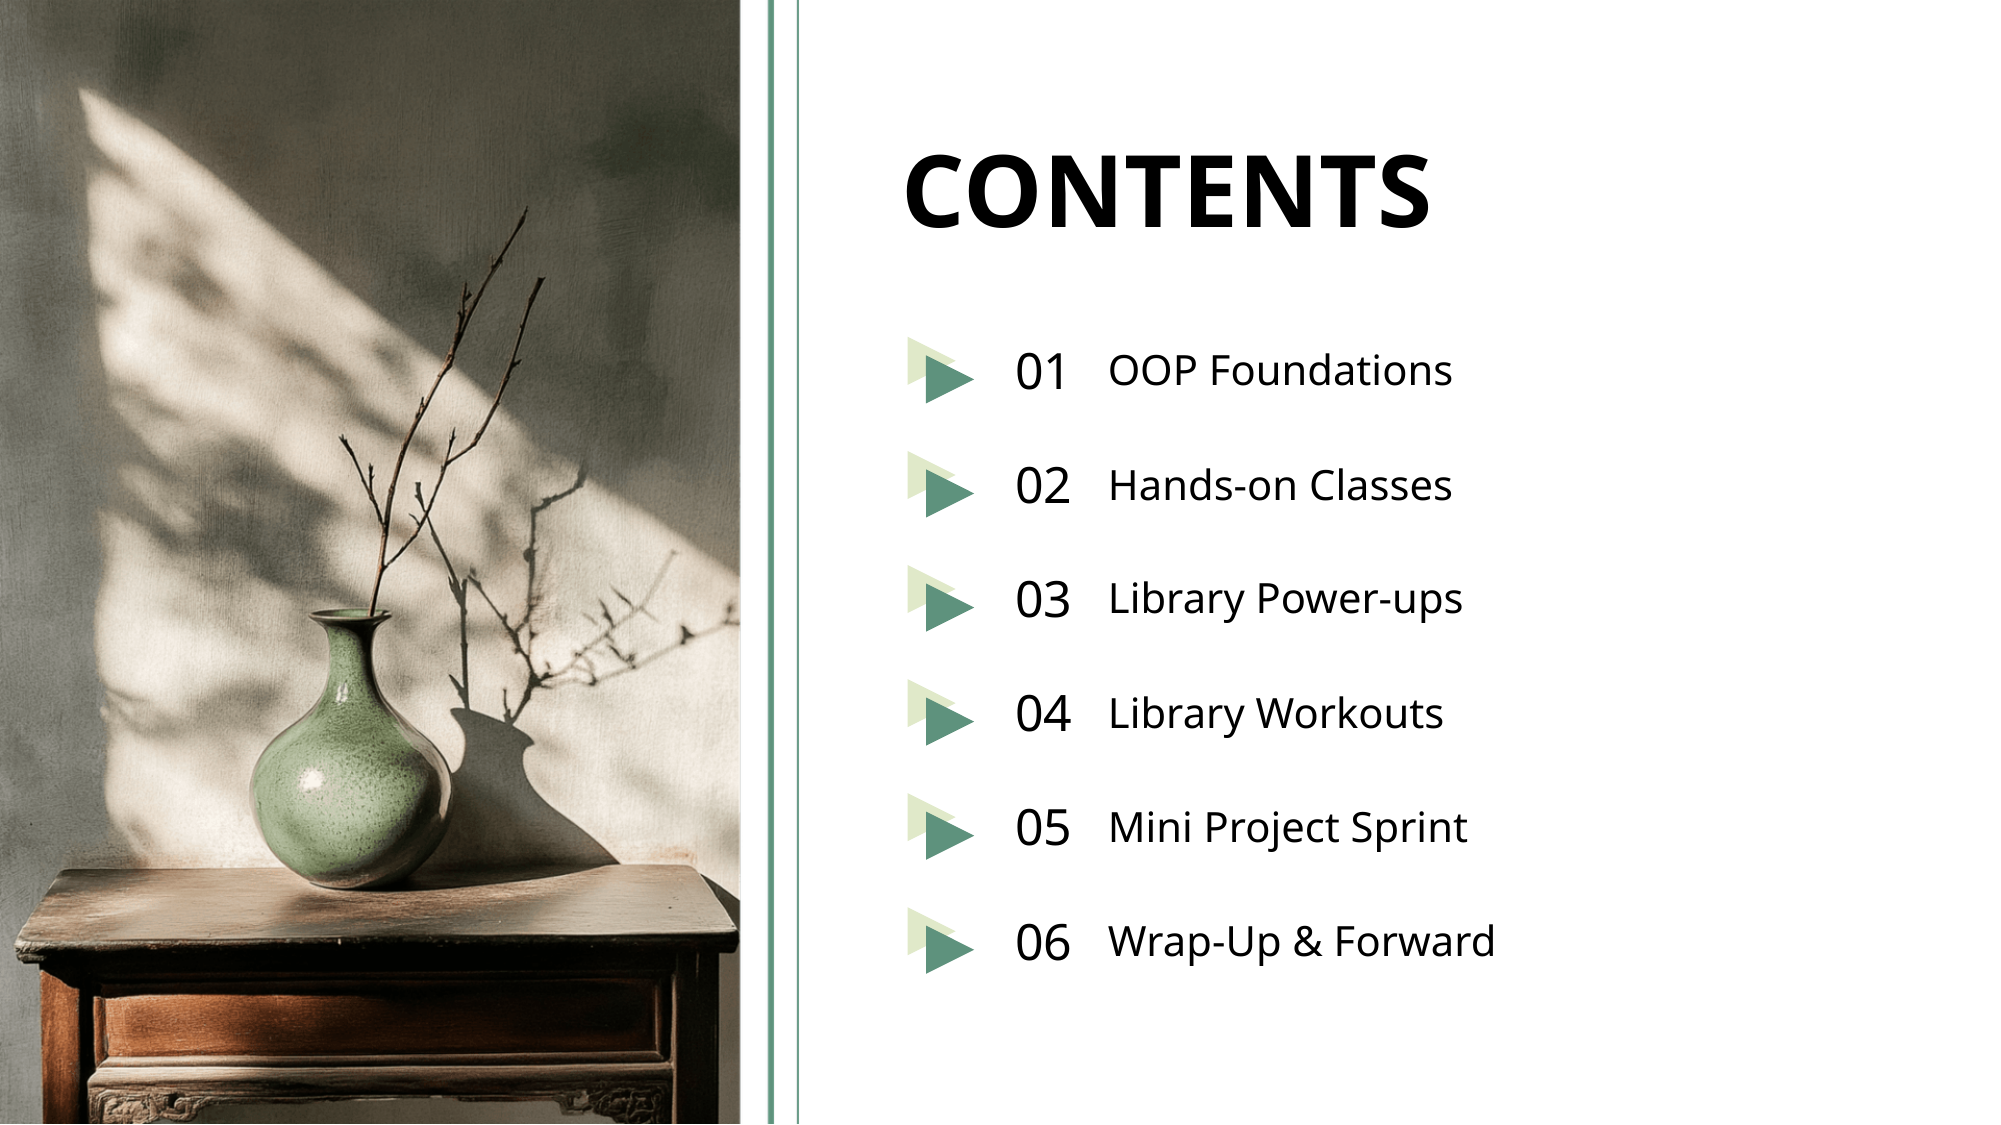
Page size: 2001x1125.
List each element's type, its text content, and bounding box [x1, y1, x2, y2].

text_box [907, 336, 956, 385]
text_box 01 [987, 332, 1100, 407]
text_box Library Power-ups [1092, 564, 1827, 630]
text_box [907, 564, 956, 614]
text_box [926, 697, 975, 746]
text_box 06 [987, 902, 1100, 978]
text_box CONTENTS [886, 120, 1464, 288]
text_box [926, 925, 975, 974]
text_box 05 [987, 788, 1100, 864]
text_box Mini Project Sprint [1092, 792, 1827, 858]
text_box [907, 793, 956, 842]
text_box [926, 355, 975, 404]
text_box Hands-on Classes [1092, 450, 1827, 516]
text_box Wrap-Up & Forward [1092, 907, 1827, 972]
text_box [907, 907, 956, 956]
text_box Library Workouts [1092, 678, 1827, 744]
text_box [926, 583, 975, 632]
picture [0, 0, 800, 1124]
text_box [926, 469, 975, 518]
text_box [907, 679, 956, 728]
text_box 04 [987, 674, 1100, 750]
text_box OOP Foundations [1092, 336, 1827, 402]
text_box 02 [987, 446, 1100, 522]
text_box [926, 811, 975, 860]
text_box 03 [987, 560, 1100, 636]
text_box [907, 450, 956, 500]
